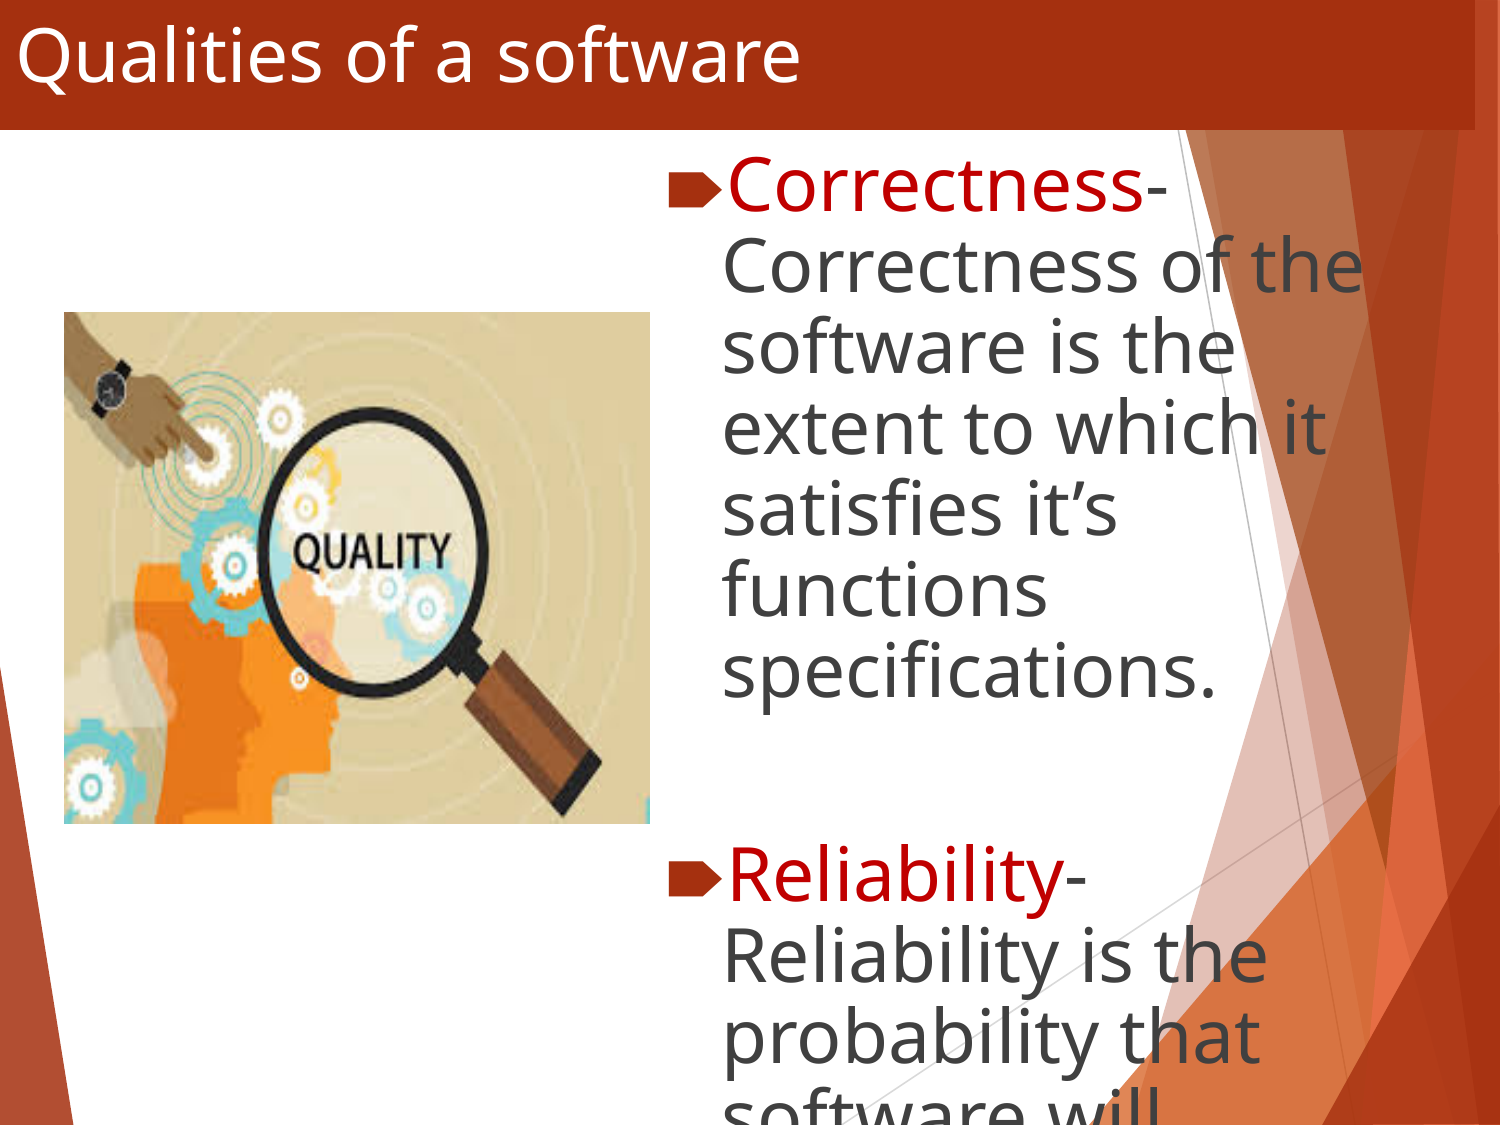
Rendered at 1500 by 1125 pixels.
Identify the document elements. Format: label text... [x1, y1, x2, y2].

picture [64, 312, 651, 825]
list Correctness- Correctness of the software is the extent to which it satisfies it’s functions specifications. Reliability- Reliability is the probability that software will operate as expected over a specified time interval. [650, 139, 1450, 997]
title Qualities of a software [0, 0, 1475, 130]
